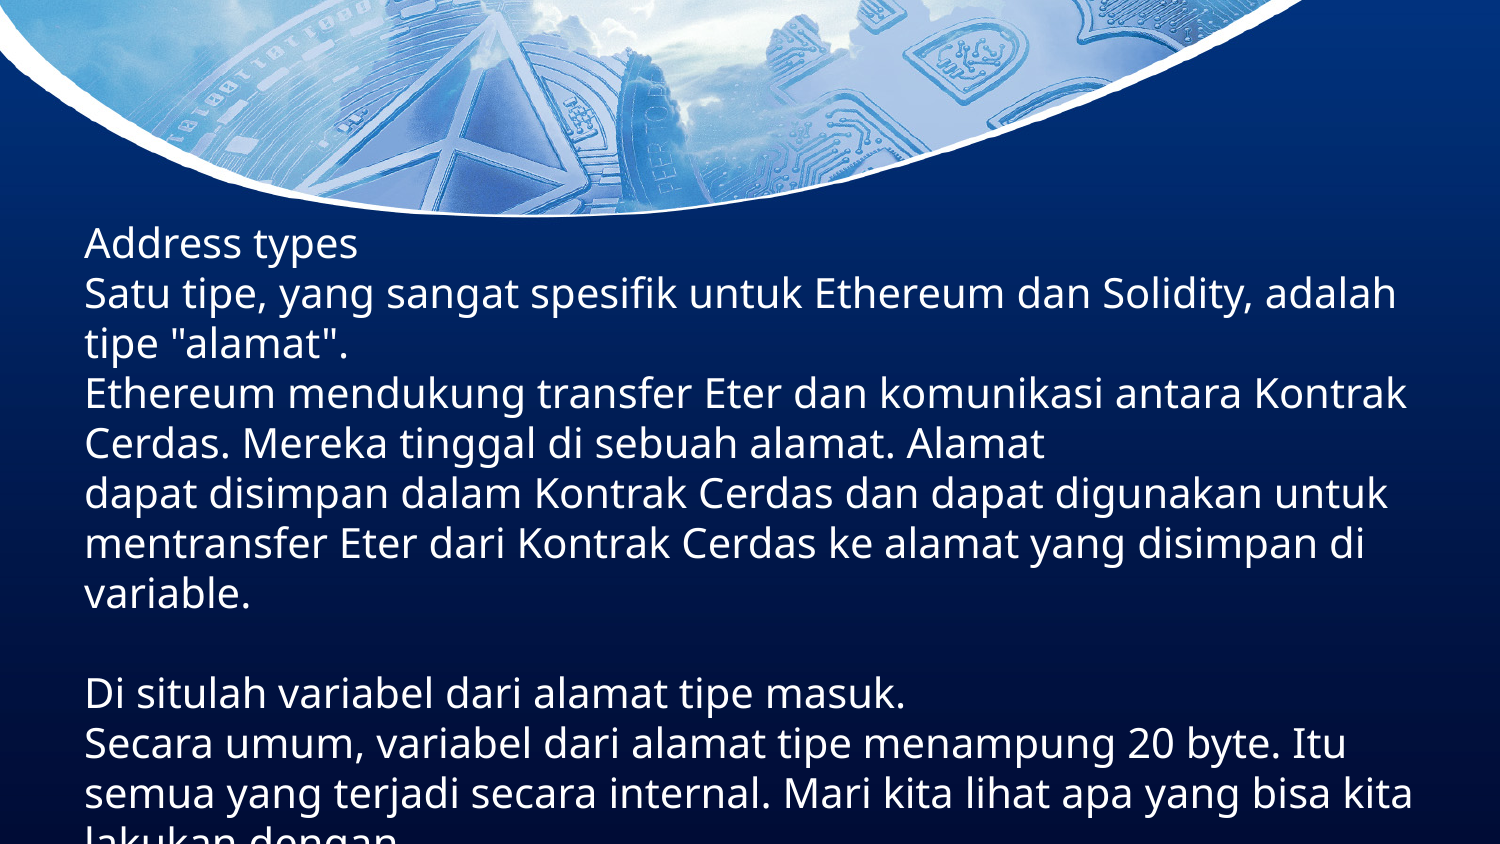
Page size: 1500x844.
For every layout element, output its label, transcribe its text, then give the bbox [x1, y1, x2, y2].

text_box Address types Satu tipe, yang sangat spesifik untuk Ethereum dan Solidity, adalah tipe "alamat". Ethereum mendukung transfer Eter dan komunikasi antara Kontrak Cerdas. Mereka tinggal di sebuah alamat. Alamat dapat disimpan dalam Kontrak Cerdas dan dapat digunakan untuk mentransfer Eter dari Kontrak Cerdas ke alamat yang disimpan di variable. Di situlah variabel dari alamat tipe masuk. Secara umum, variabel dari alamat tipe menampung 20 byte. Itu semua yang terjadi secara internal. Mari kita lihat apa yang bisa kita lakukan dengan Soliditas dan alamat. [69, 209, 1484, 844]
picture [0, 0, 1500, 844]
